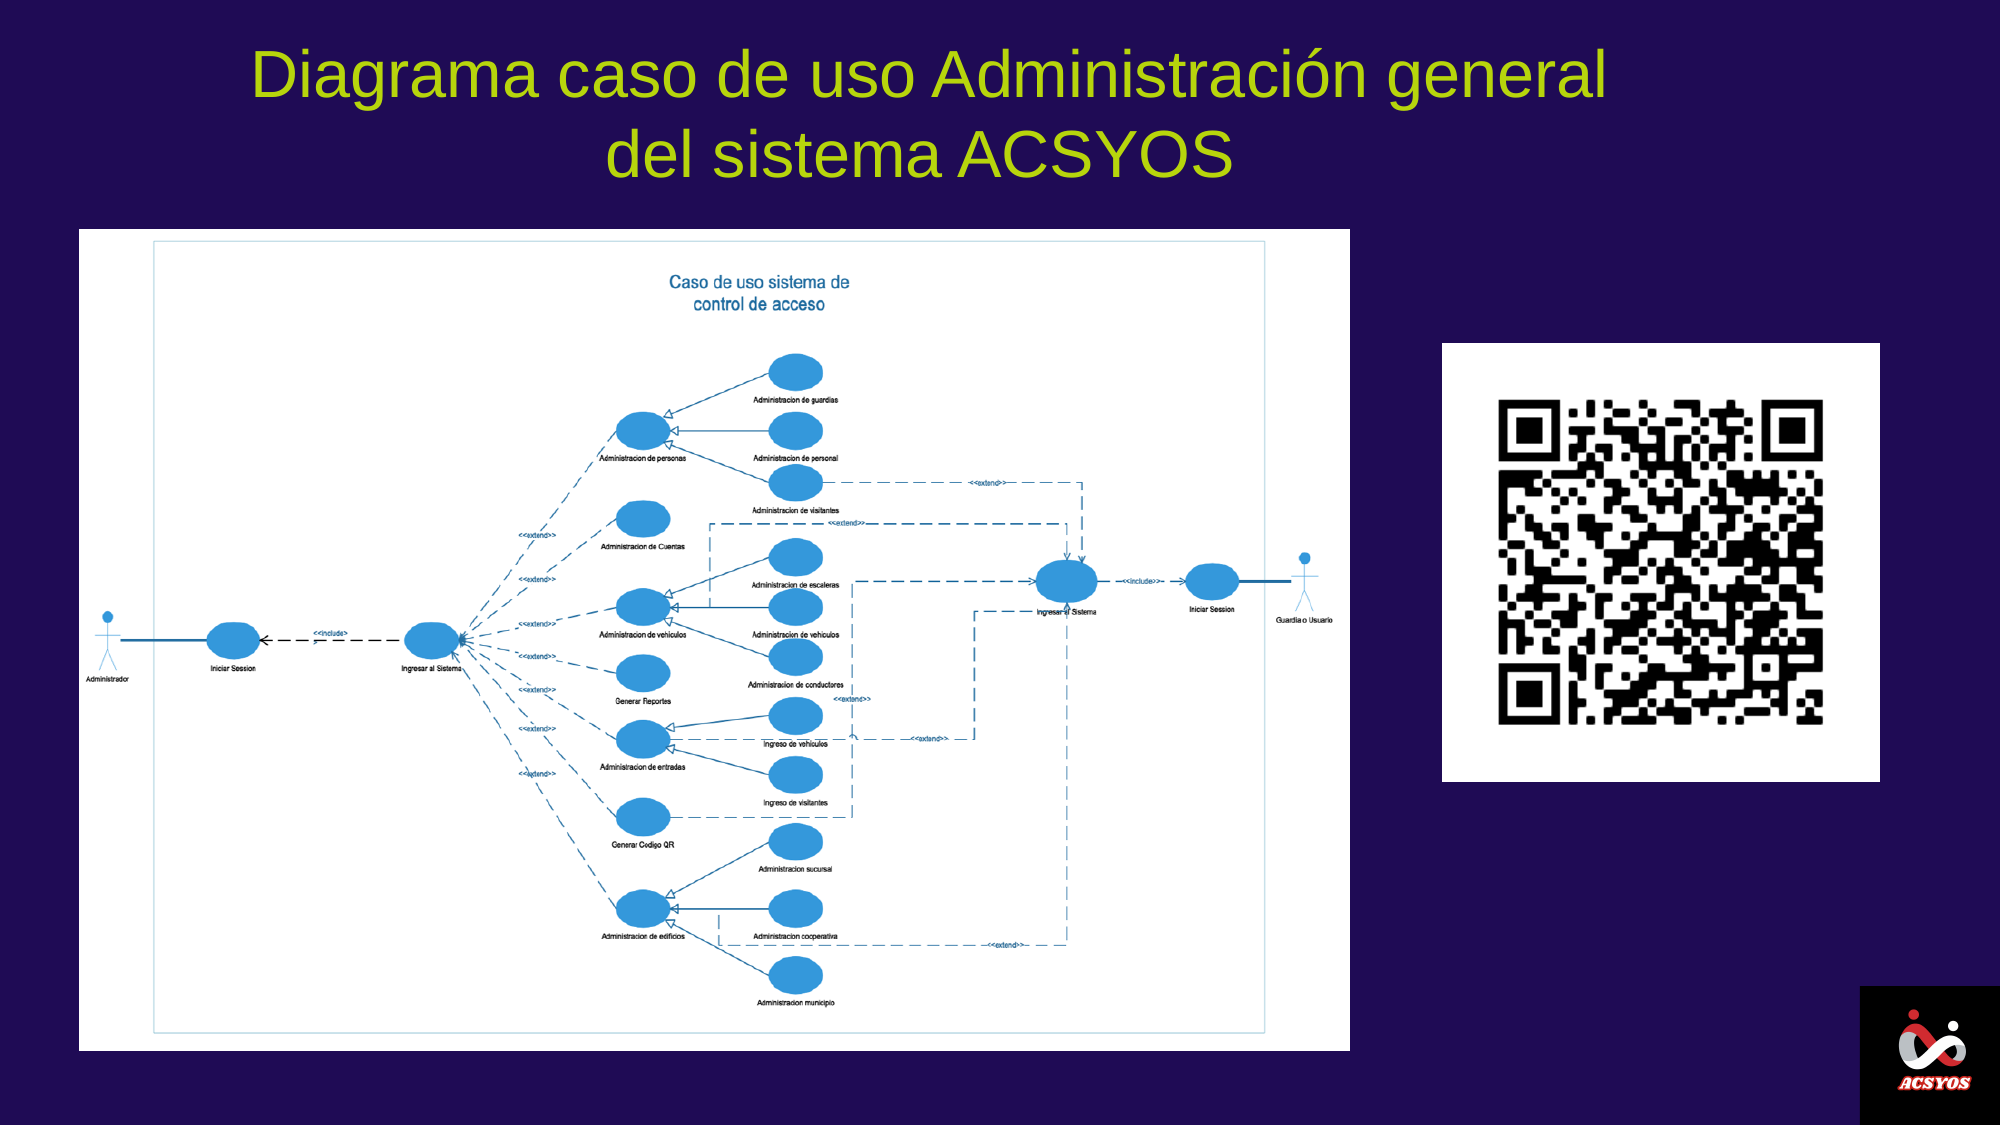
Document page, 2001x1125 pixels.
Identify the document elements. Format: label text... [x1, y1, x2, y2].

picture [1442, 343, 1880, 782]
picture [79, 229, 1350, 1051]
picture [1859, 986, 2000, 1125]
text_box Diagrama caso de uso Administración general del sistema ACSYOS [198, 23, 1662, 199]
